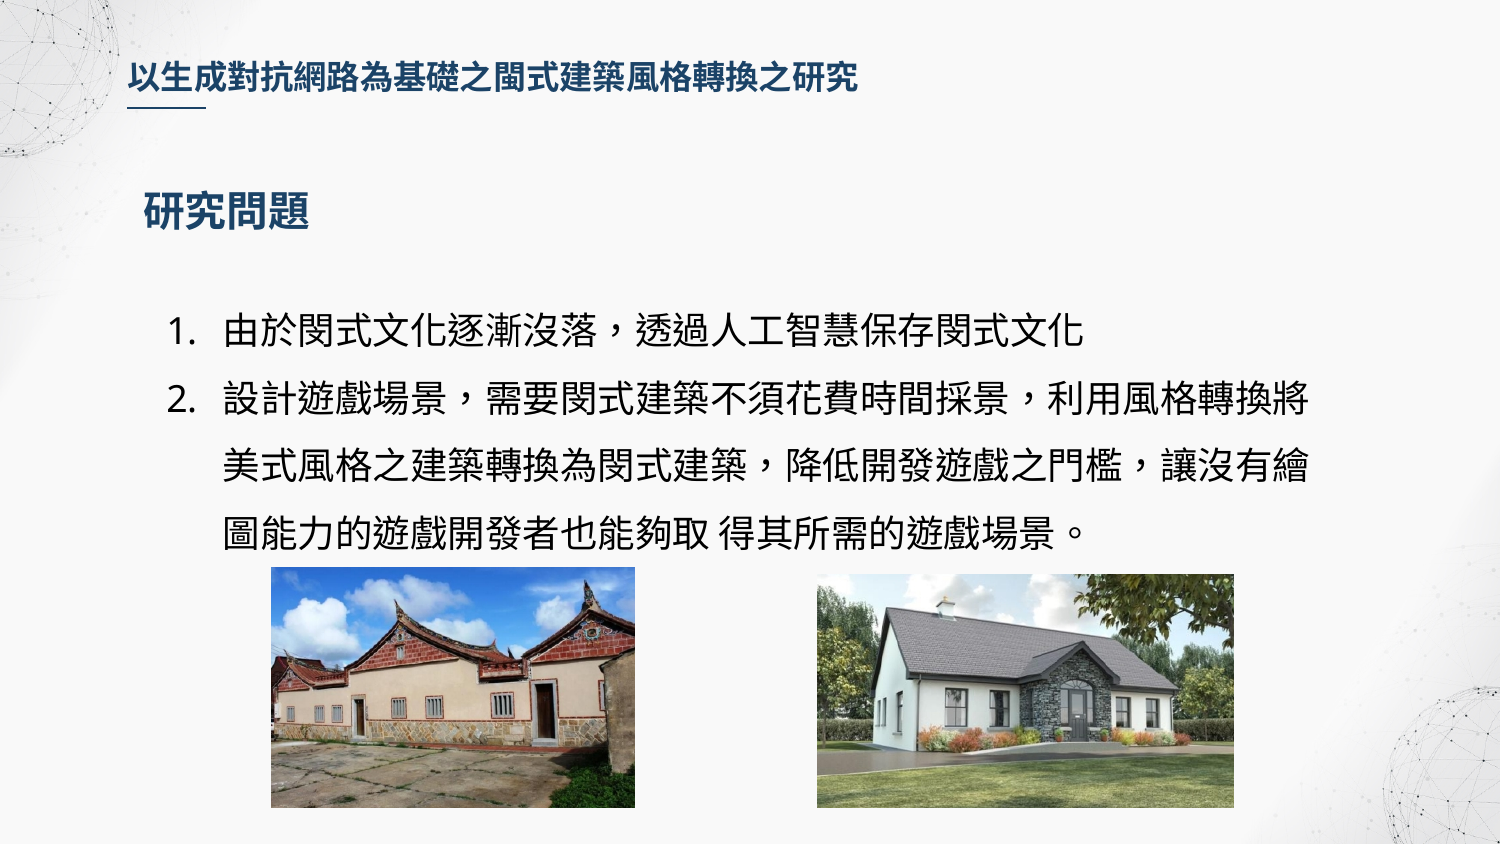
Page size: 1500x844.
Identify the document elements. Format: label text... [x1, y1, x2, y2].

picture [0, 0, 1500, 844]
text_box 由於閔式文化逐漸沒落，透過人工智慧保存閔式文化 設計遊戲場景，需要閔式建築不須花費時間採景，利用風格轉換將美式風格之建築轉換為閔式建築，降低開發遊戲之門檻，讓沒有繪圖能力的遊戲開發者也能夠取 得其所需的遊戲場景。 [166, 284, 1342, 595]
text_box 研究問題 [143, 184, 1456, 235]
text_box 以生成對抗網路為基礎之閩式建築風格轉換之研究 [116, 50, 1378, 102]
